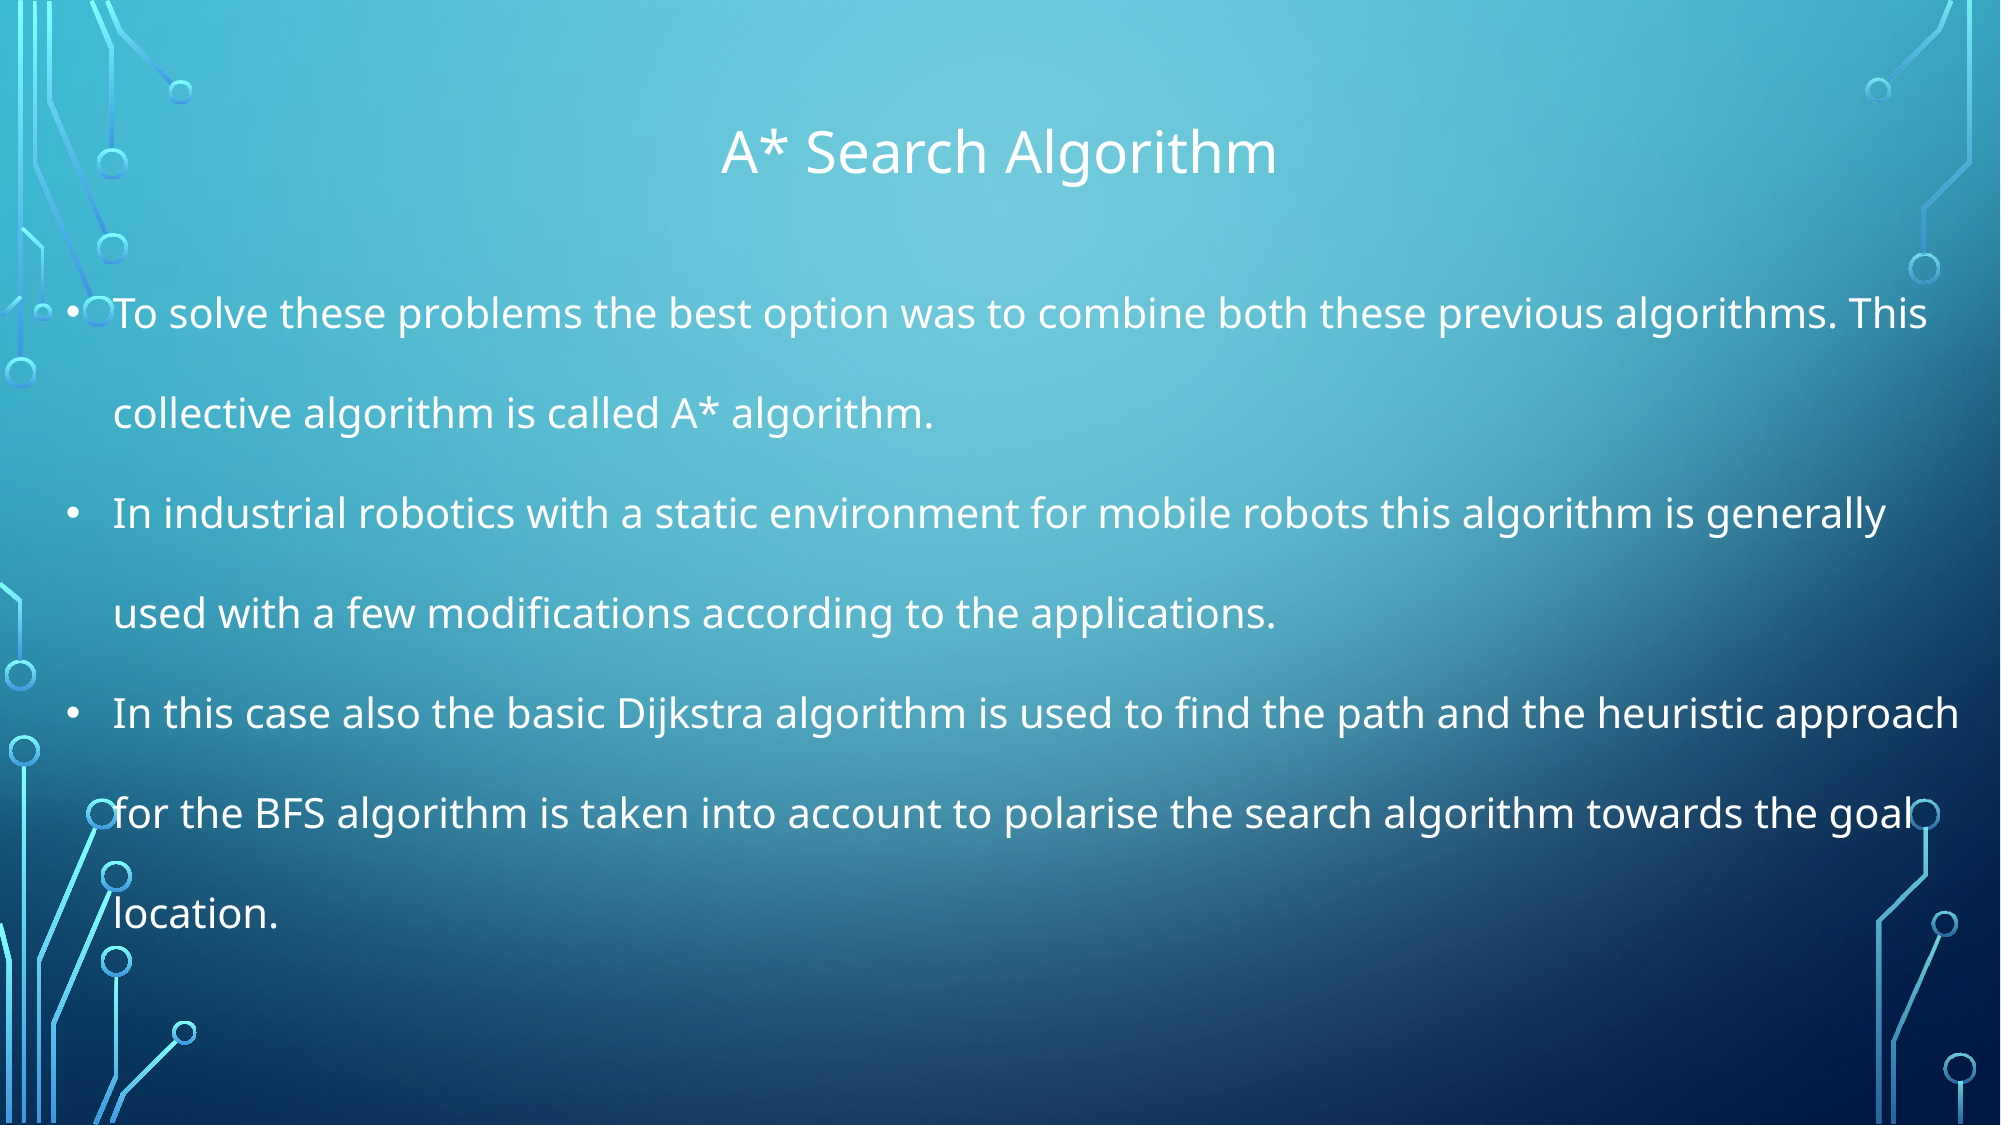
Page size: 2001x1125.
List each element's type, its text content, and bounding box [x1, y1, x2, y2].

text_box To solve these problems the best option was to combine both these previous algorithms. This collective algorithm is called A* algorithm. In industrial robotics with a static environment for mobile robots this algorithm is generally used with a few modifications according to the applications. In this case also the basic Dijkstra algorithm is used to find the path and the heuristic approach for the BFS algorithm is taken into account to polarise the search algorithm towards the goal location. [51, 229, 1983, 990]
text_box A* Search Algorithm [78, 108, 1922, 193]
